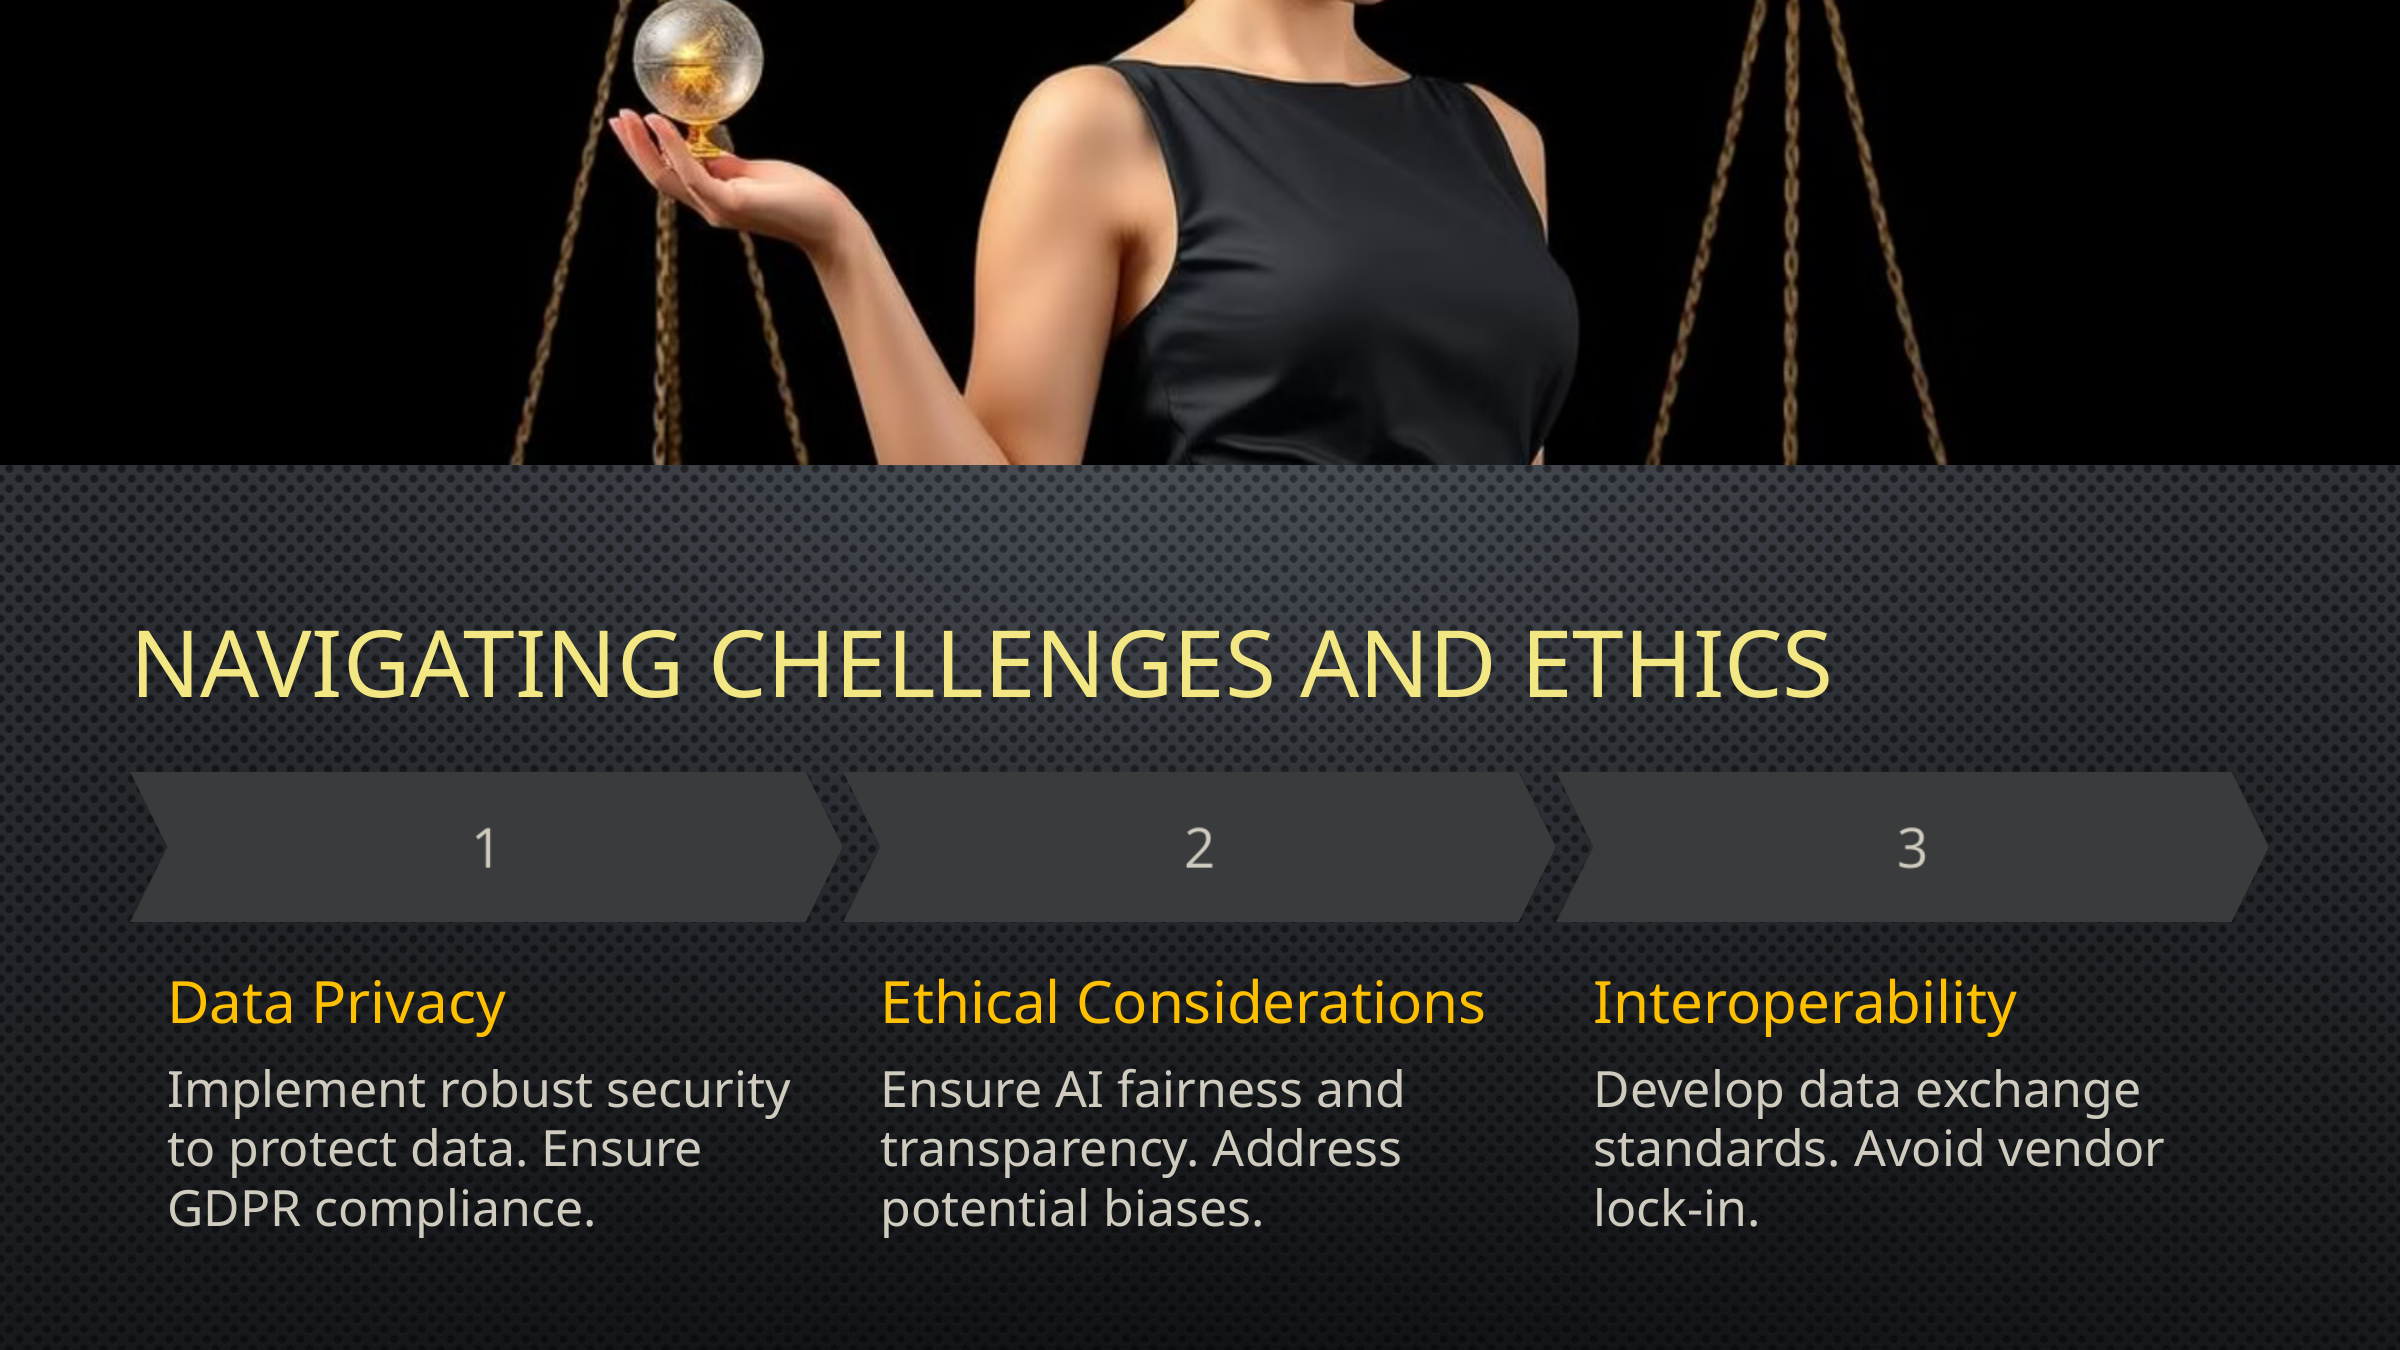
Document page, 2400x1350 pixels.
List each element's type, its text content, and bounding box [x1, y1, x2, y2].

picture [129, 772, 2270, 922]
text_box NAVIGATING CHELLENGES AND ETHICS [130, 600, 1612, 718]
picture [0, 0, 2400, 466]
text_box Interoperability [1593, 977, 2059, 1036]
text_box Ensure AI fairness and transparency. Address potential biases. [880, 1057, 1520, 1177]
text_box Implement robust security to protect data. Ensure GDPR compliance. [167, 1057, 807, 1177]
text_box Develop data exchange standards. Avoid vendor lock-in. [1593, 1057, 2233, 1177]
text_box Data Privacy [167, 977, 633, 1036]
text_box Ethical Considerations [880, 977, 1388, 1036]
